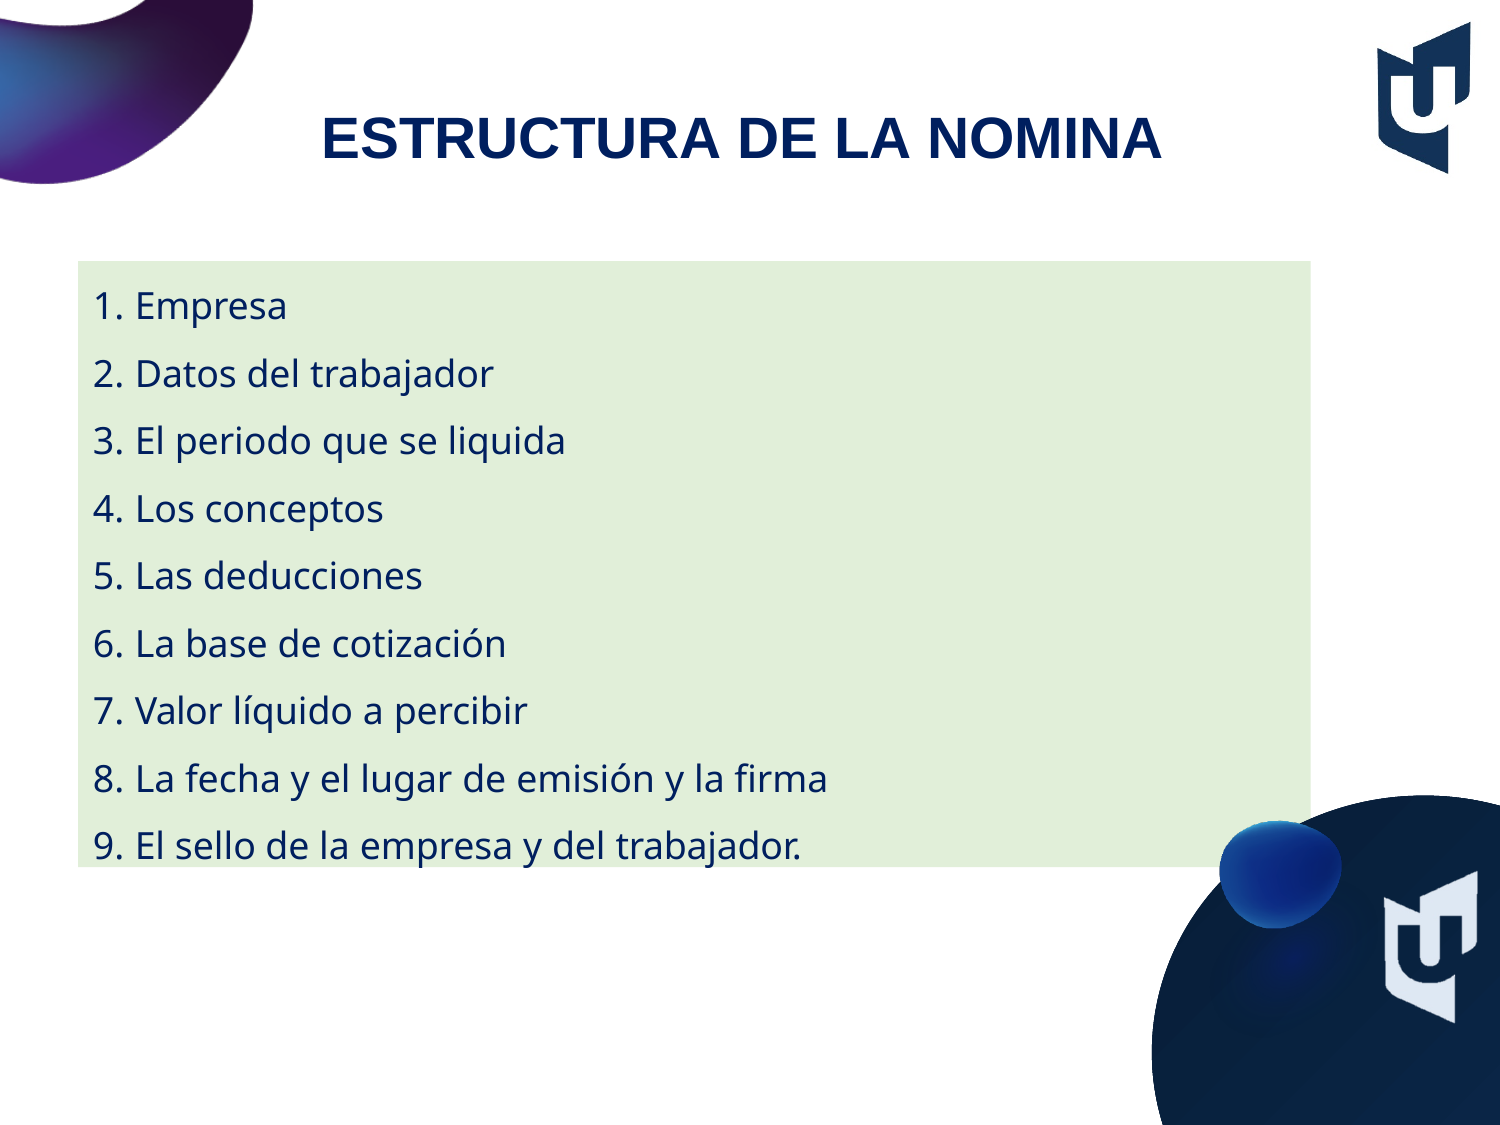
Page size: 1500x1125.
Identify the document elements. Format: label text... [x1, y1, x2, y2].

picture [0, 0, 547, 702]
picture [1164, 685, 1487, 1075]
text_box [1150, 794, 1500, 1125]
title ESTRUCTURA DE LA NOMINA [397, 39, 1165, 230]
picture [1367, 16, 1481, 178]
text_box Empresa Datos del trabajador El periodo que se liquida Los conceptos Las deducciones La base de cotización Valor líquido a percibir La fecha y el lugar de emisión y la firma El sello de la empresa y del trabajador. [78, 261, 1311, 868]
